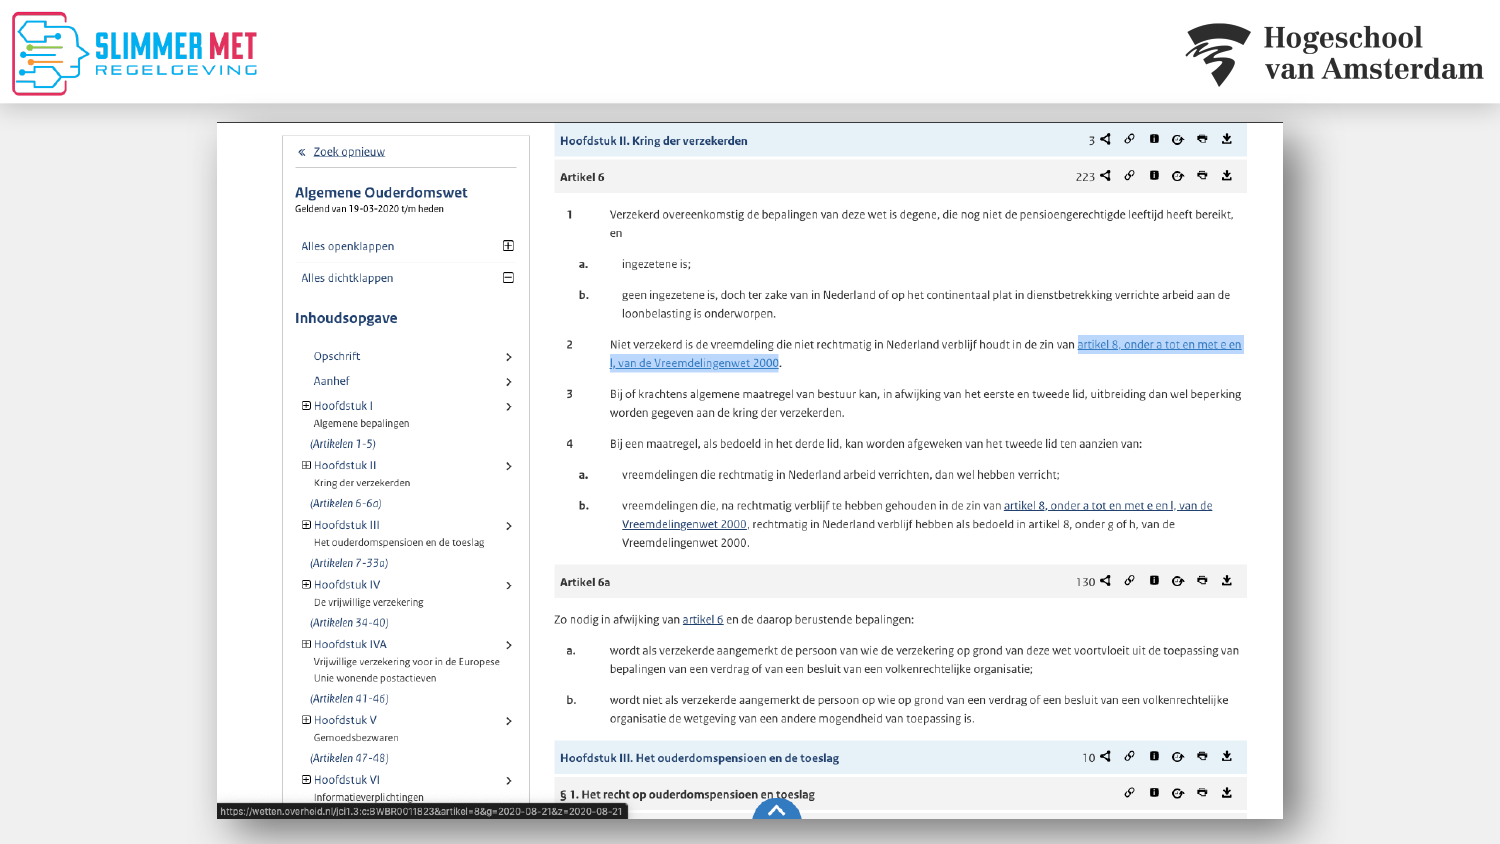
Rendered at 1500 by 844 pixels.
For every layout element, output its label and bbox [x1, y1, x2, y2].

picture [1184, 21, 1488, 89]
picture [0, 0, 272, 108]
picture [216, 122, 1284, 819]
